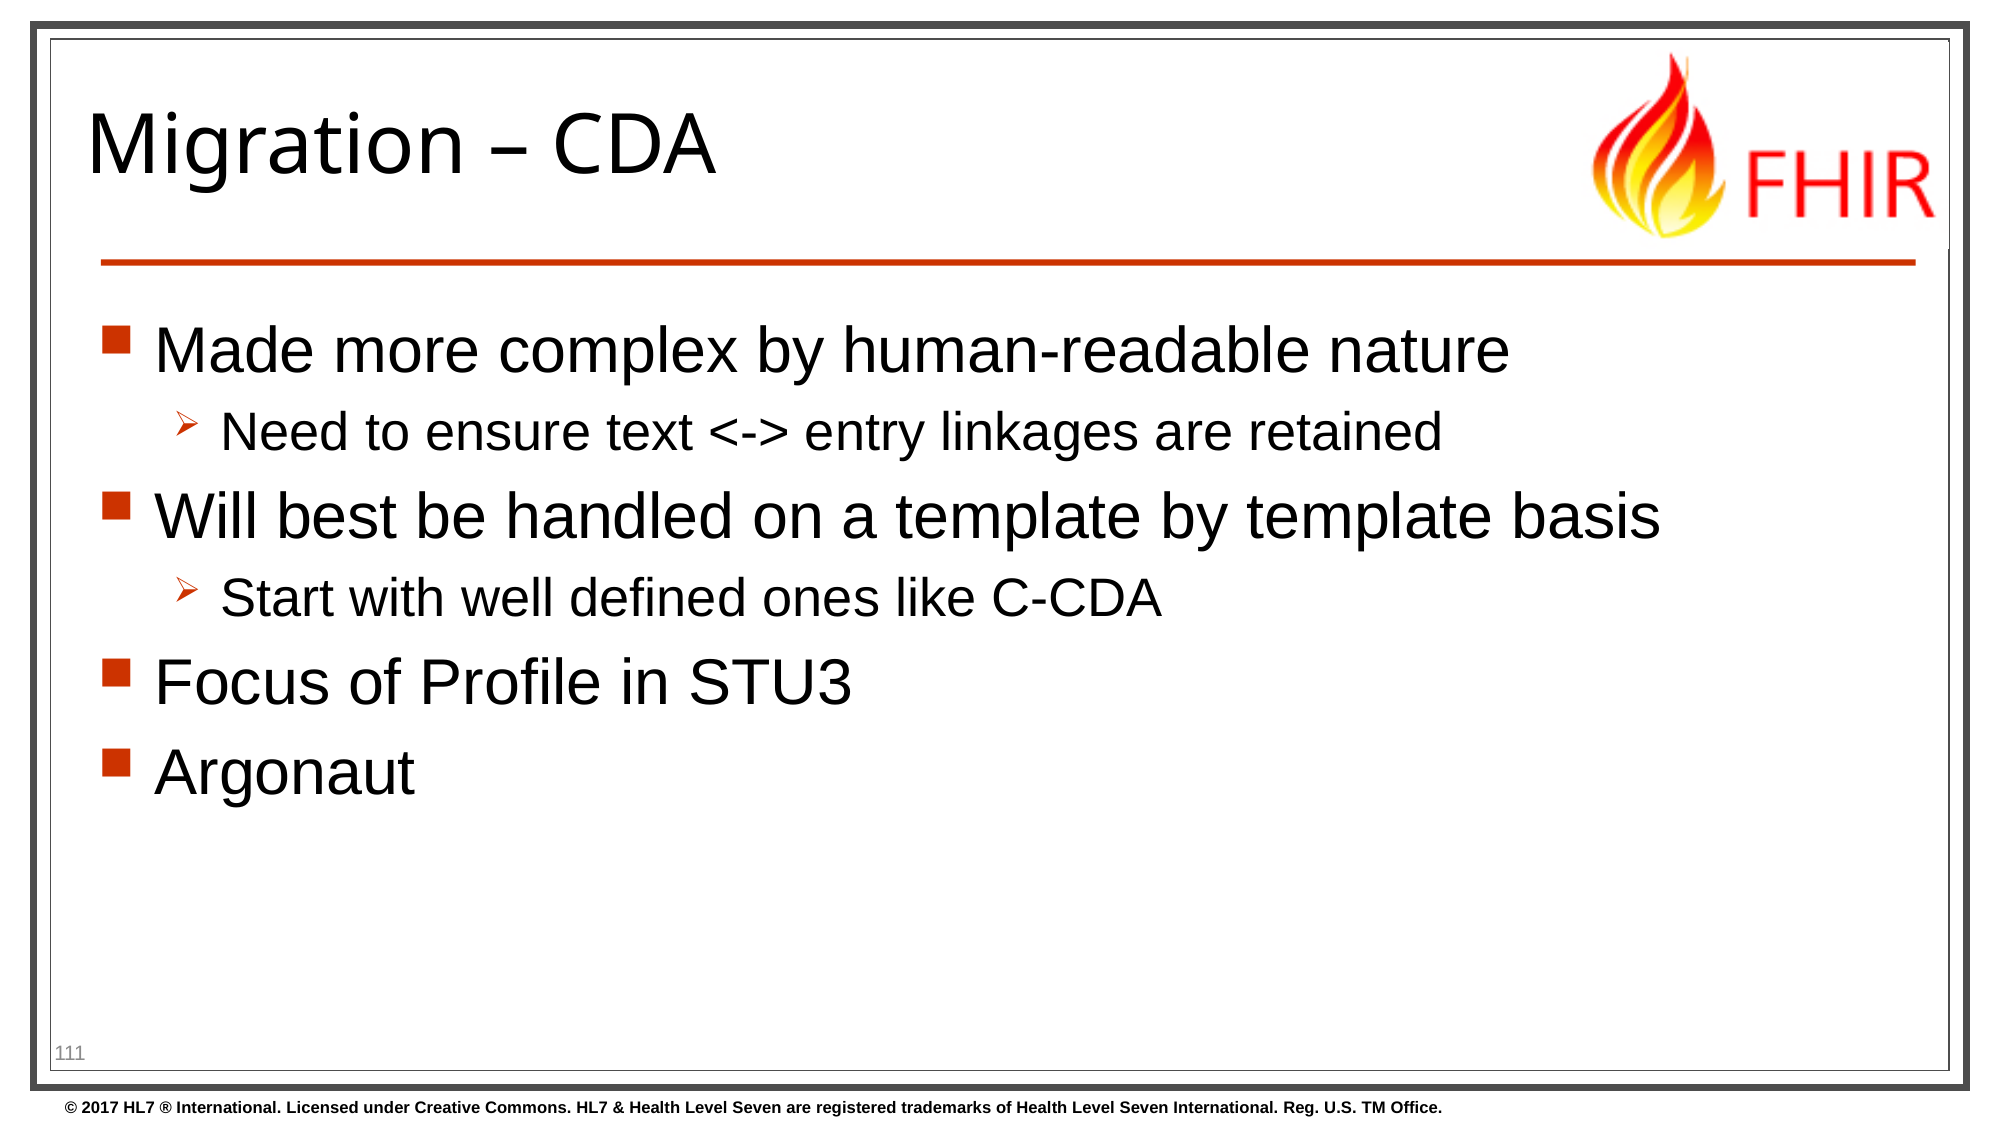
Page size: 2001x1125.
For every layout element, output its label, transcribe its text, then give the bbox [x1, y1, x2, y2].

picture [1578, 42, 1949, 249]
list Made more complex by human-readable nature Need to ensure text <-> entry linkages are retained Will best be handled on a template by template basis Start with well defined ones like C-CDA Focus of Profile in STU3 Argonaut [83, 299, 1917, 1035]
slide_number 111 [39, 1034, 197, 1071]
title Migration – CDA [70, 54, 1504, 244]
